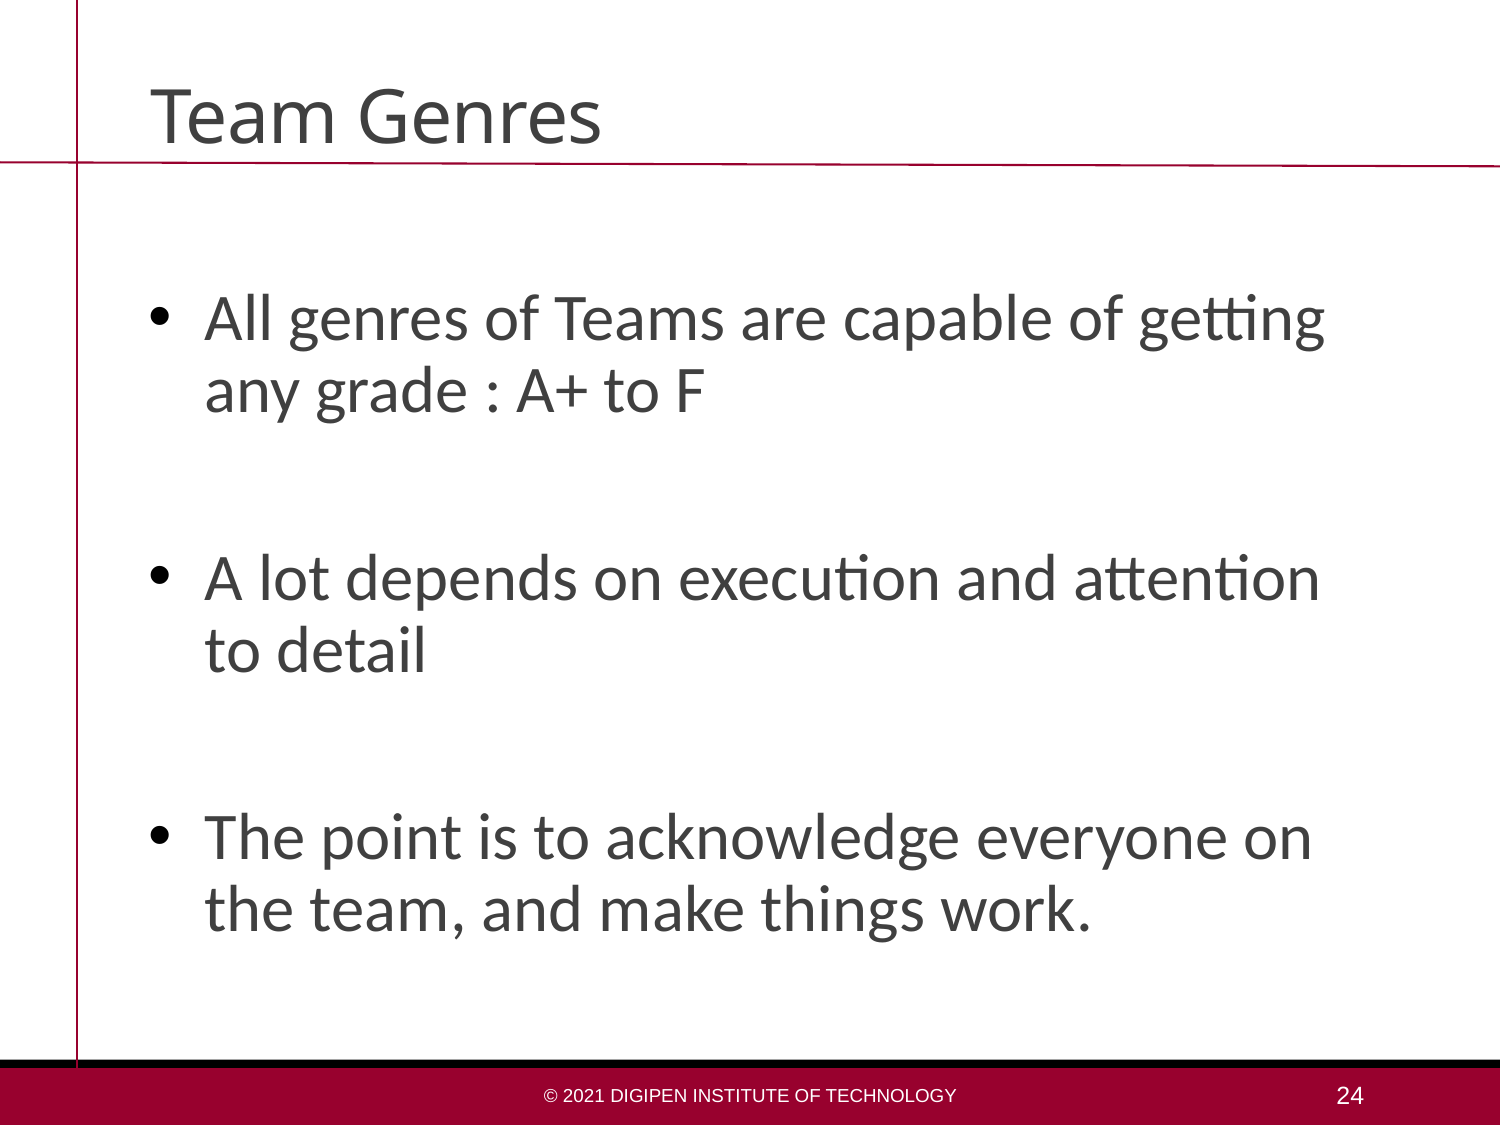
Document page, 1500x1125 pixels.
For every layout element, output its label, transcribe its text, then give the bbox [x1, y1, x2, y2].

slide_number 24 [1218, 1064, 1380, 1125]
title Team Genres [135, 24, 1373, 167]
footer © 2021 DigiPen Institute of Technology [453, 1064, 1047, 1125]
list All genres of Teams are capable of getting any grade : A+ to F A lot depends on execution and attention to detail The point is to acknowledge everyone on the team, and make things work. [135, 193, 1373, 1040]
